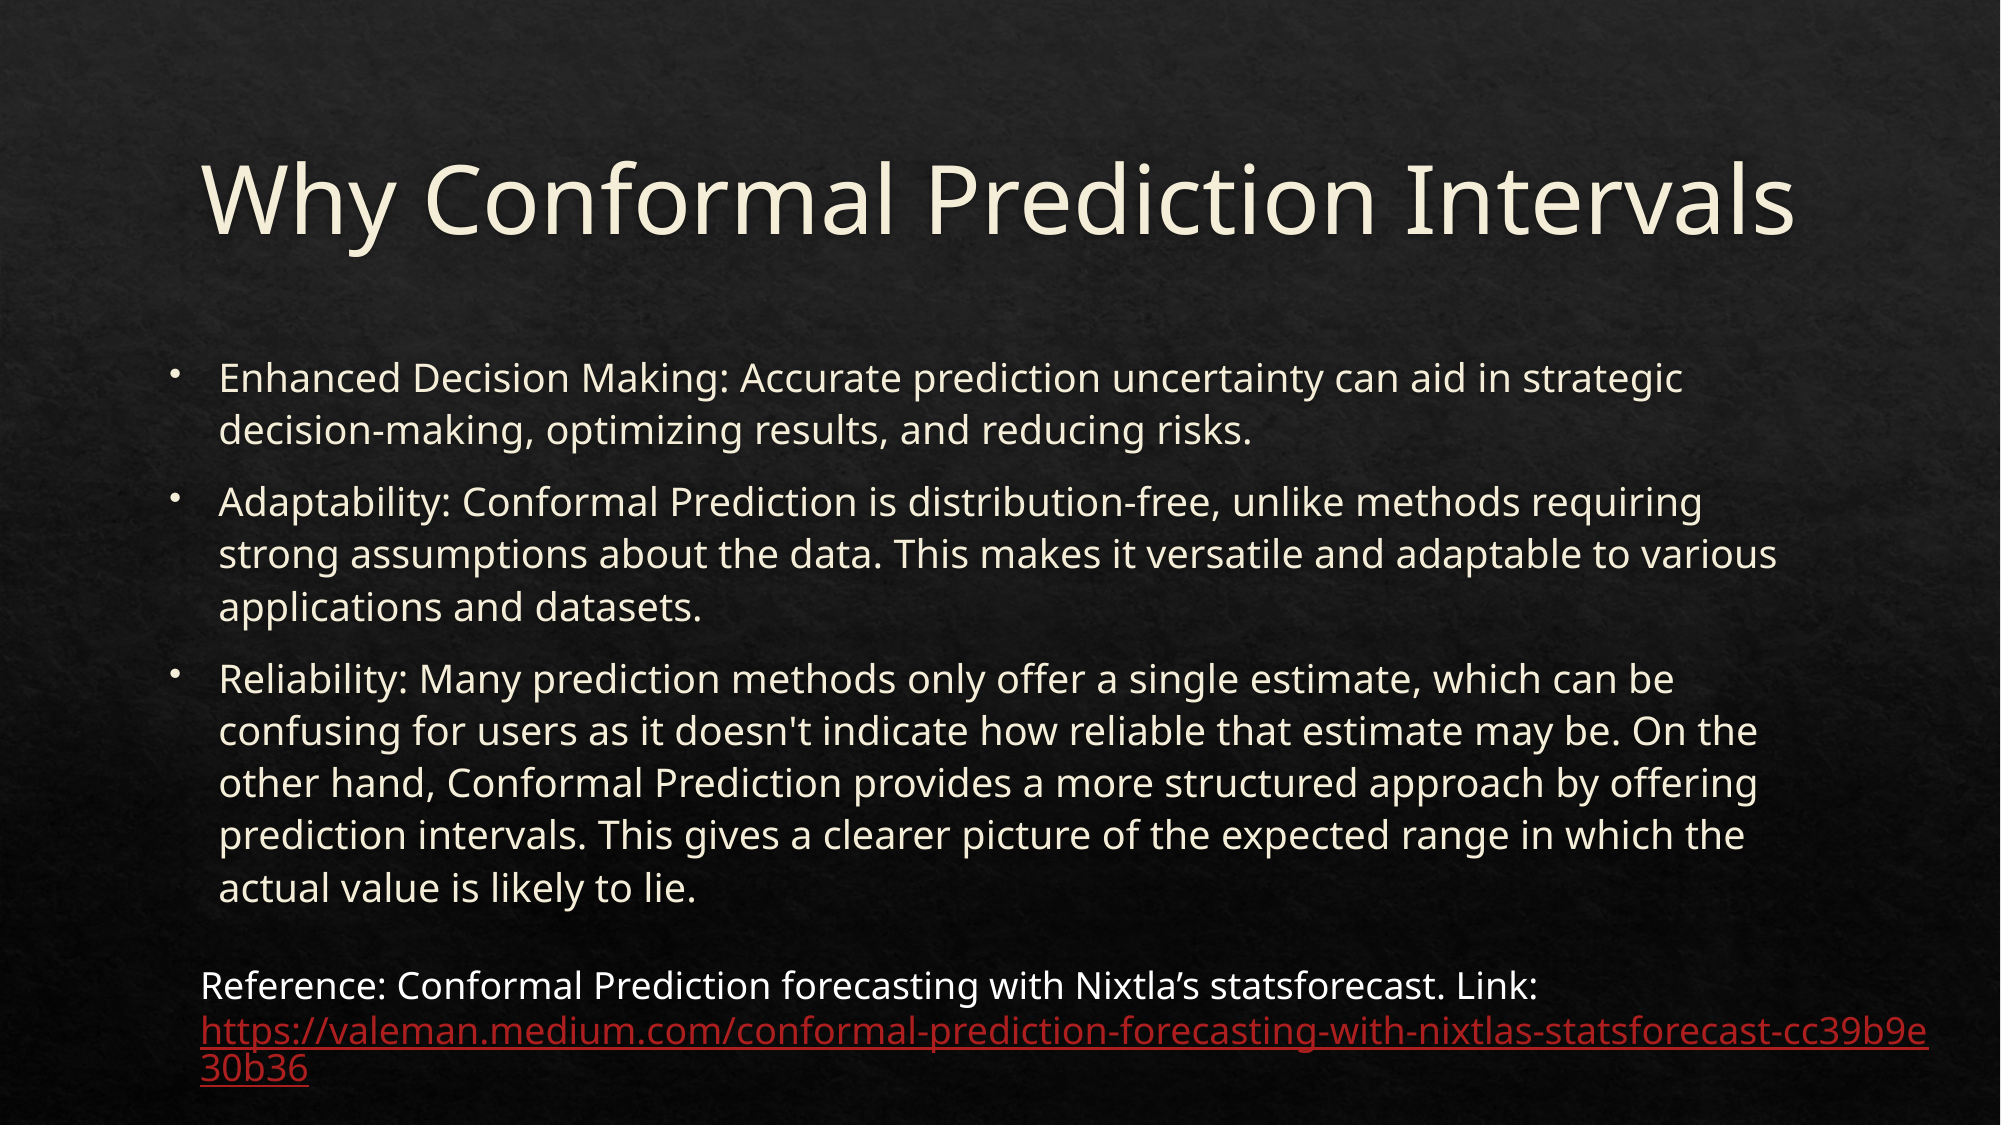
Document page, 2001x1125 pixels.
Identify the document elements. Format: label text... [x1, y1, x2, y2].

text_box Reference: Conformal Prediction forecasting with Nixtla’s statsforecast. Link: https://valeman.medium.com/conformal-prediction-forecasting-with-nixtlas-statsforecast-cc39b9e30b36 [185, 954, 1951, 1110]
title Why Conformal Prediction Intervals [149, 99, 1849, 307]
list Enhanced Decision Making: Accurate prediction uncertainty can aid in strategic decision-making, optimizing results, and reducing risks. Adaptability: Conformal Prediction is distribution-free, unlike methods requiring strong assumptions about the data. This makes it versatile and adaptable to various applications and datasets. Reliability: Many prediction methods only offer a single estimate, which can be confusing for users as it doesn't indicate how reliable that estimate may be. On the other hand, Conformal Prediction provides a more structured approach by offering prediction intervals. This gives a clearer picture of the expected range in which the actual value is likely to lie. [149, 340, 1849, 920]
